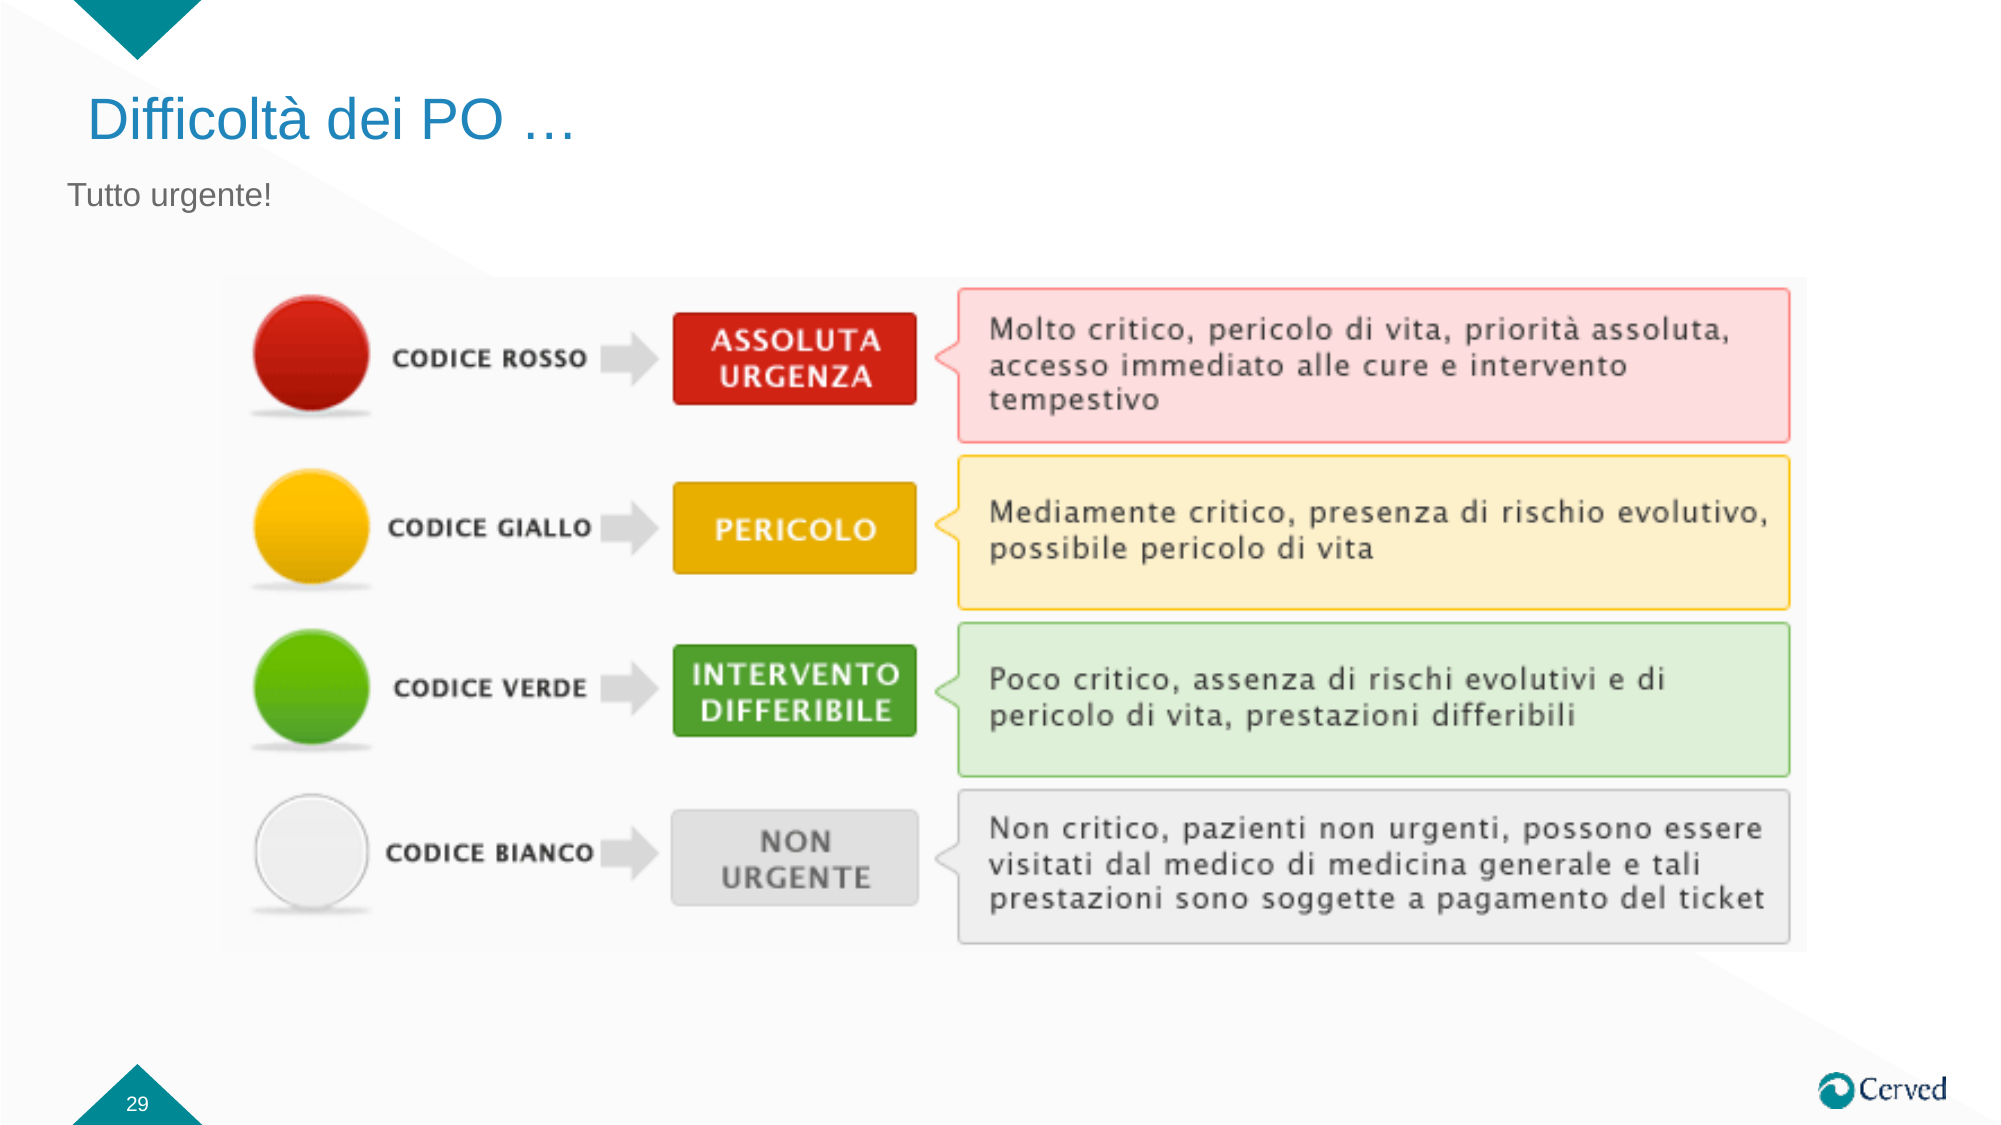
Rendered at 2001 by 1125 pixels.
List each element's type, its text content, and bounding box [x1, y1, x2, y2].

list Tutto urgente! [51, 165, 1926, 278]
title Difficoltà dei PO … [72, 82, 1946, 157]
picture [1818, 1072, 1946, 1109]
picture [221, 277, 1807, 952]
slide_number 29 [91, 1082, 184, 1121]
